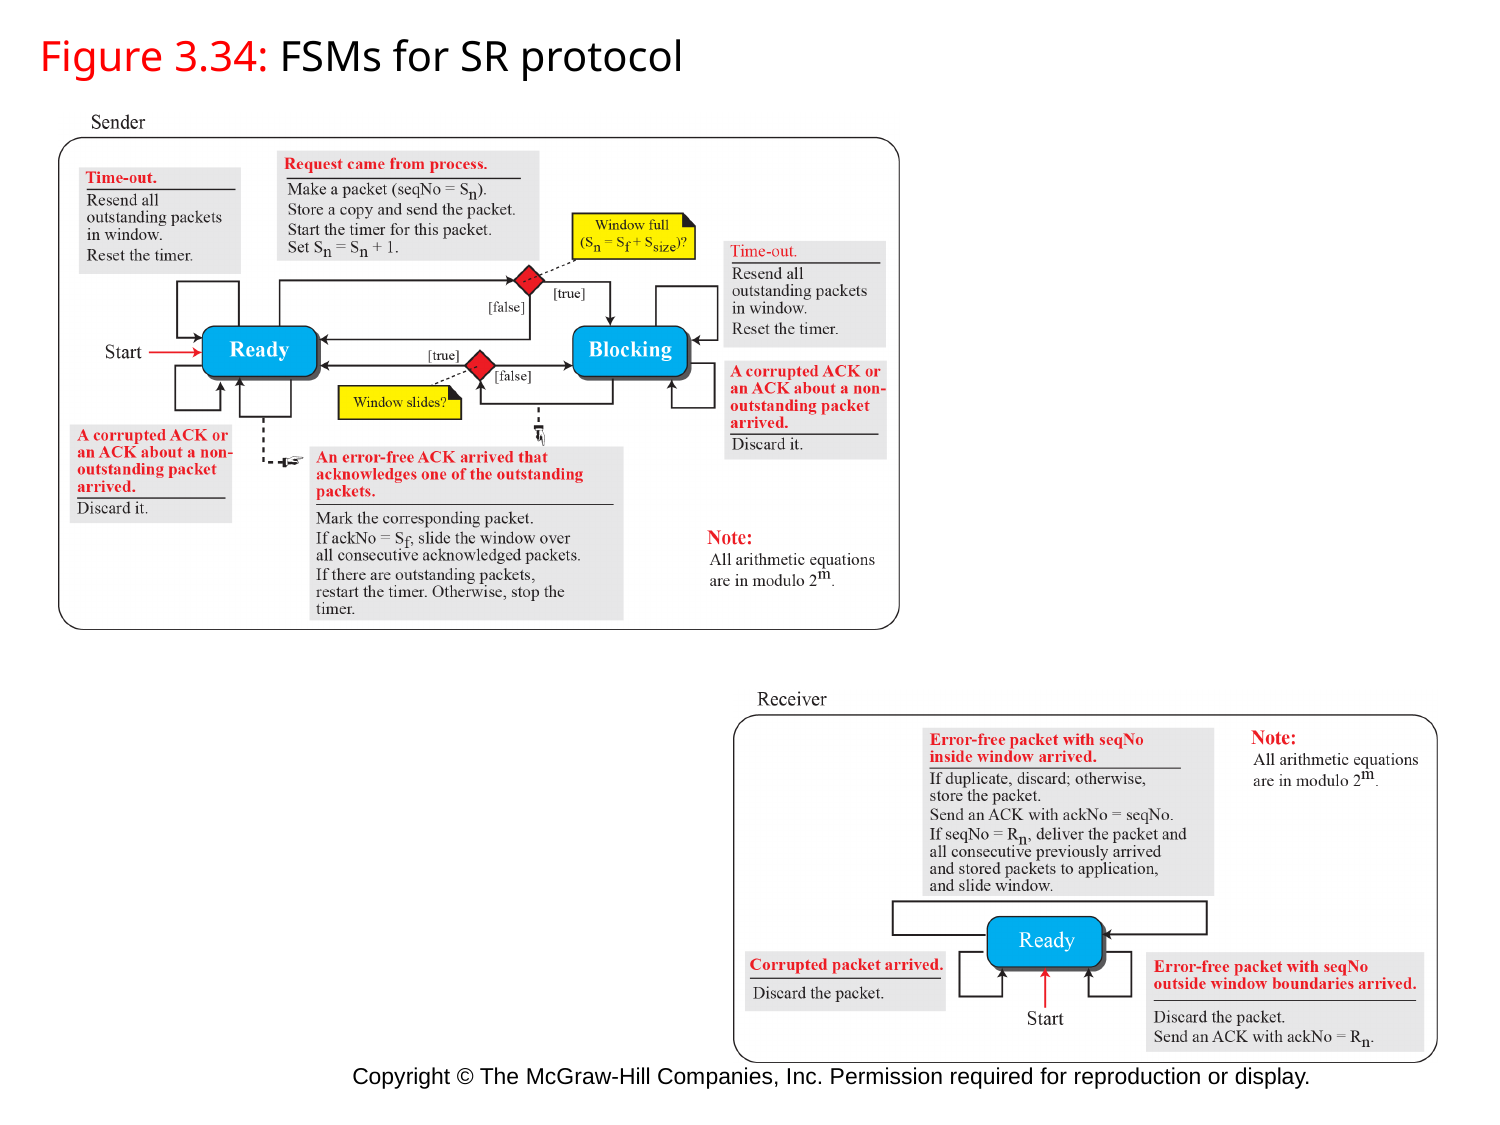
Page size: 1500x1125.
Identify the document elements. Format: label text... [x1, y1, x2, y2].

text_box Figure 3.34: FSMs for SR protocol [24, 22, 1363, 87]
picture [57, 112, 901, 630]
picture [732, 689, 1438, 1063]
